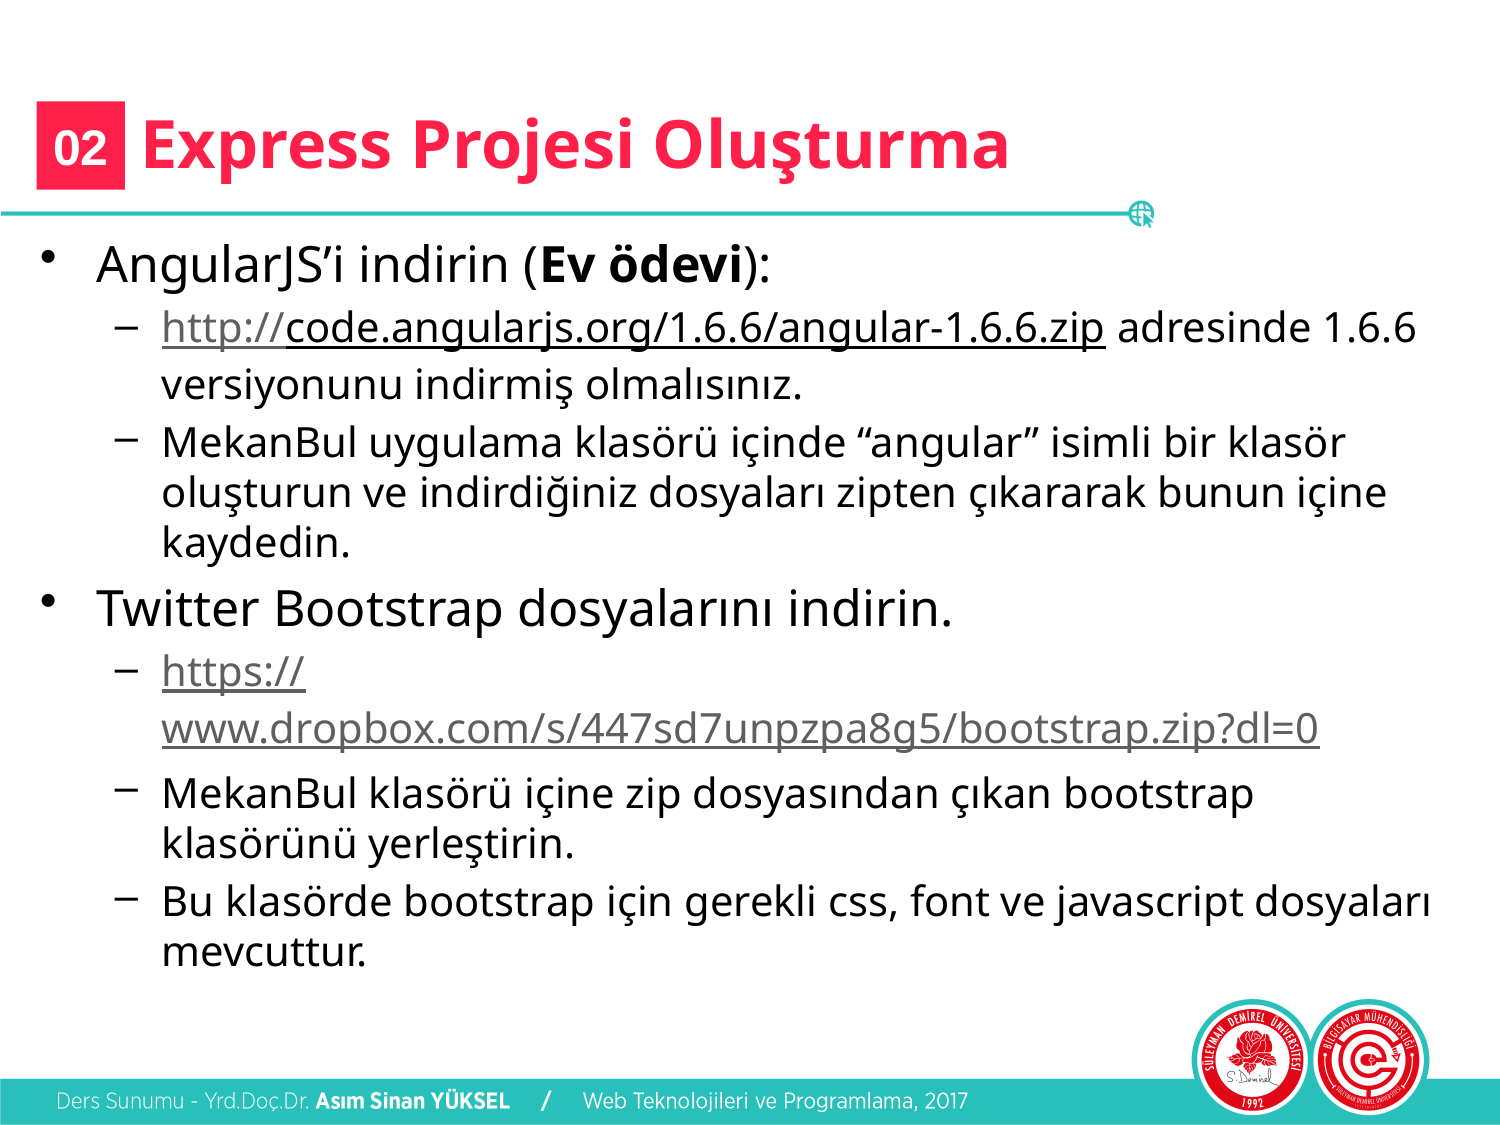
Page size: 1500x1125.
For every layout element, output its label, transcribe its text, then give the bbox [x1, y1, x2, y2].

text_box 02 [36, 101, 125, 190]
title Express Projesi Oluşturma [125, 93, 1125, 190]
list AngularJS’i indirin (Ev ödevi): http://code.angularjs.org/1.6.6/angular-1.6.6.zip adresinde 1.6.6 versiyonunu indirmiş olmalısınız. MekanBul uygulama klasörü içinde “angular” isimli bir klasör oluşturun ve indirdiğiniz dosyaları zipten çıkararak bunun içine kaydedin. Twitter Bootstrap dosyalarını indirin. https://www.dropbox.com/s/447sd7unpzpa8g5/bootstrap.zip?dl=0 MekanBul klasörü içine zip dosyasından çıkan bootstrap klasörünü yerleştirin. Bu klasörde bootstrap için gerekli css, font ve javascript dosyaları mevcuttur. [24, 224, 1475, 1075]
picture [0, 0, 1500, 1125]
